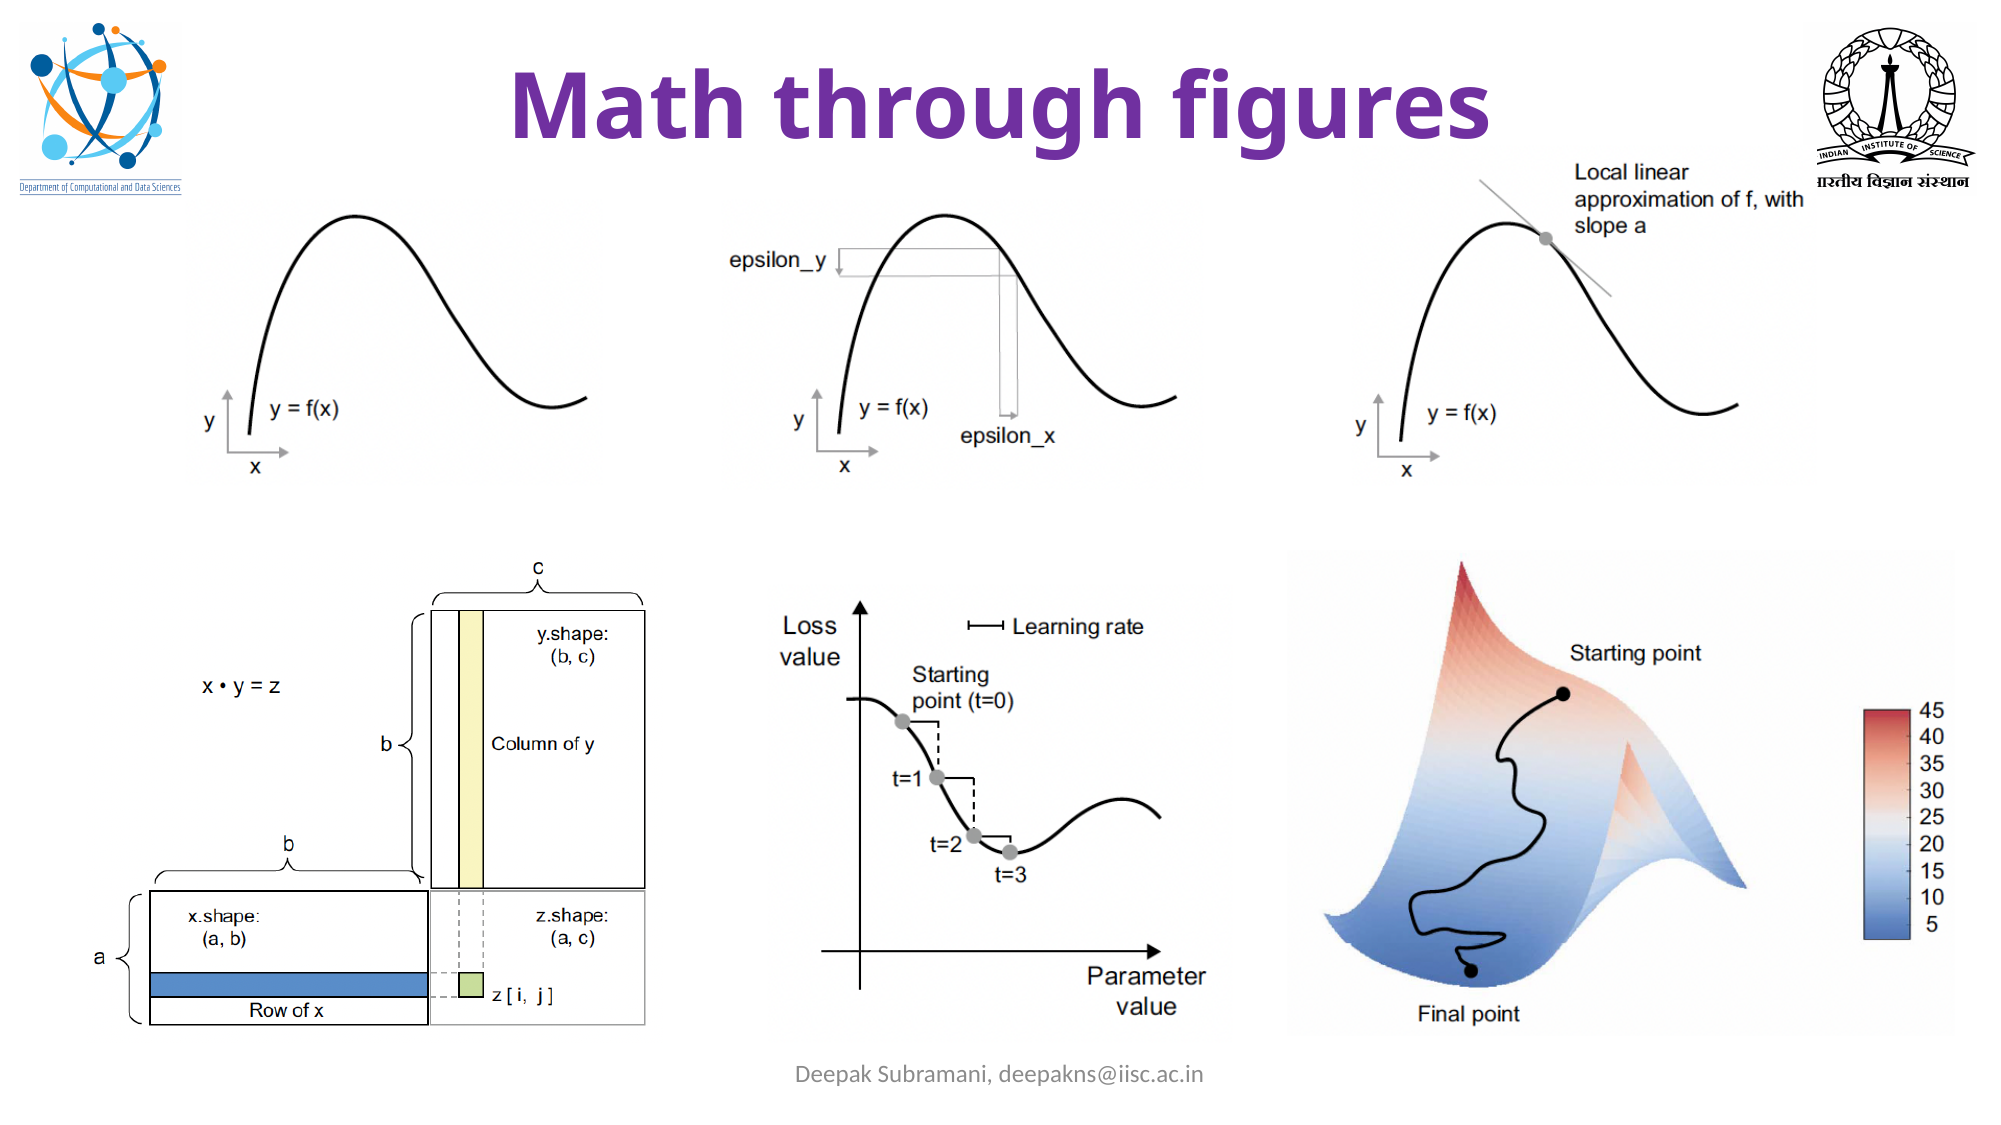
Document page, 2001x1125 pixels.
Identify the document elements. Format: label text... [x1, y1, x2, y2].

picture [721, 199, 1204, 490]
picture [1287, 550, 1955, 1036]
picture [1351, 145, 1817, 486]
picture [1863, 22, 1977, 196]
picture [185, 199, 603, 486]
picture [19, 22, 137, 196]
title Math through figures [137, 22, 1863, 196]
footer Deepak Subramani, deepakns@iisc.ac.in [662, 1042, 1338, 1103]
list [86, 550, 663, 1043]
picture [767, 584, 1233, 1043]
